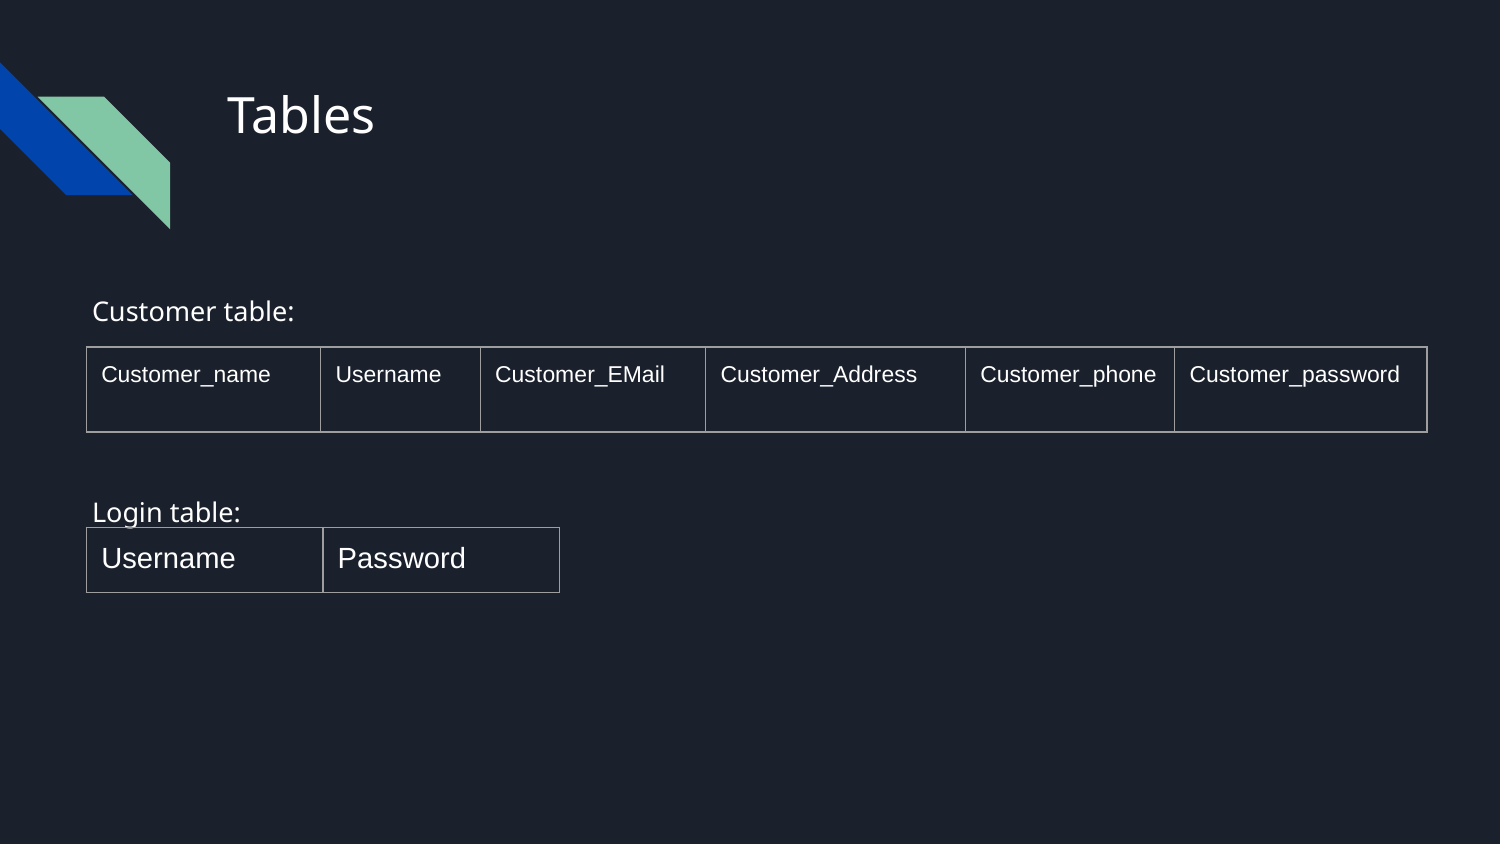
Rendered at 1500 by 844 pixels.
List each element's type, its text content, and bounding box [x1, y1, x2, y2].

table_header Customer_phone [966, 348, 1174, 431]
title Tables [212, 64, 1368, 215]
table_header Password [324, 528, 559, 592]
table_header Username [87, 528, 322, 592]
table_header Customer_EMail [481, 348, 705, 431]
table_header Username [321, 348, 480, 431]
list Customer table: Login table: [77, 271, 1232, 750]
table_header Customer_password [1175, 348, 1426, 431]
table_header Customer_name [87, 348, 320, 431]
table_header Customer_Address [706, 348, 965, 431]
